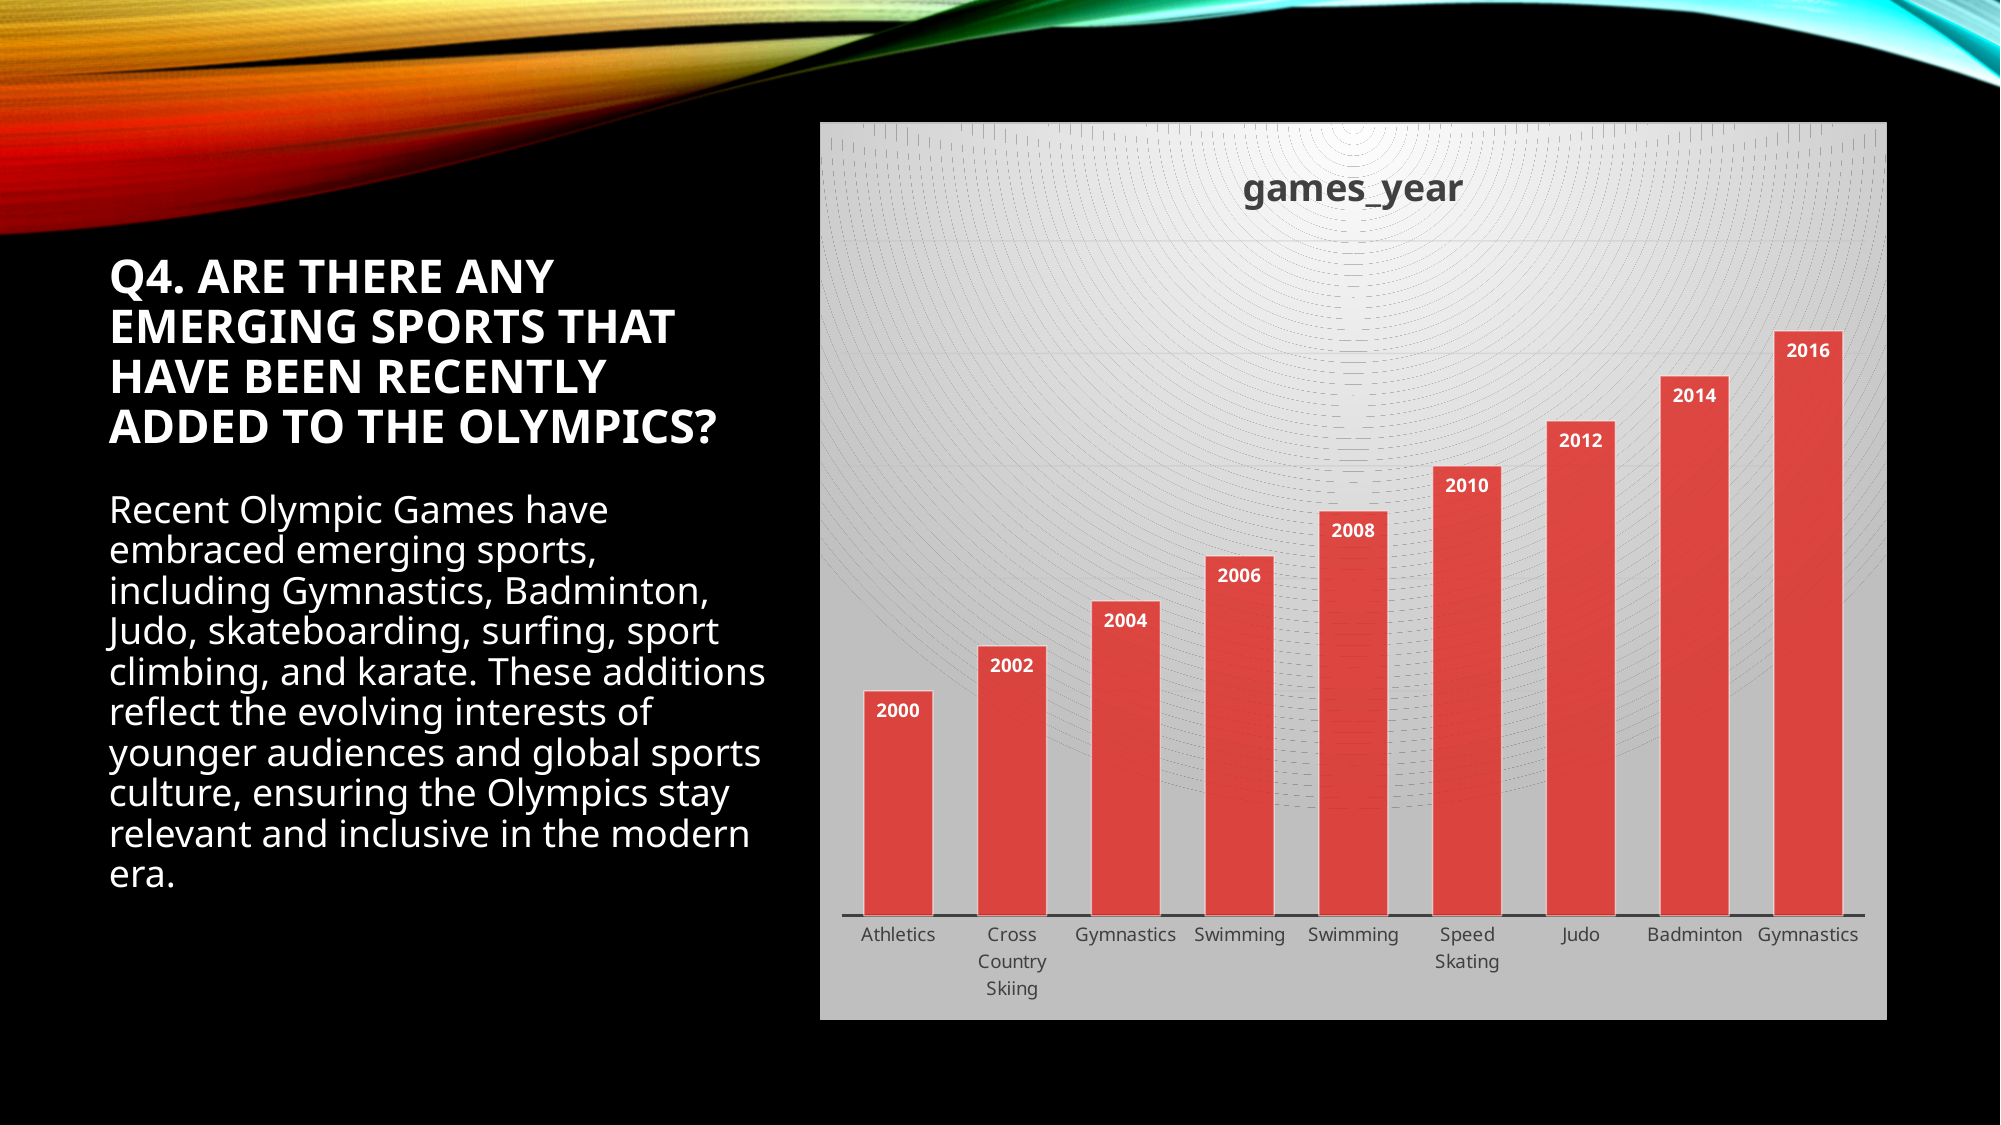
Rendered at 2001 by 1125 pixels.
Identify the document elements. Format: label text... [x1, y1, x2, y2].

list Recent Olympic Games have embraced emerging sports, including Gymnastics, Badminton, Judo, skateboarding, surfing, sport climbing, and karate. These additions reflect the evolving interests of younger audiences and global sports culture, ensuring the Olympics stay relevant and inclusive in the modern era. [94, 483, 783, 992]
picture [0, 0, 2000, 237]
chart [819, 122, 1888, 1021]
title Q4. Are there any emerging sports that have been recently added to the Olympics? [94, 240, 769, 483]
